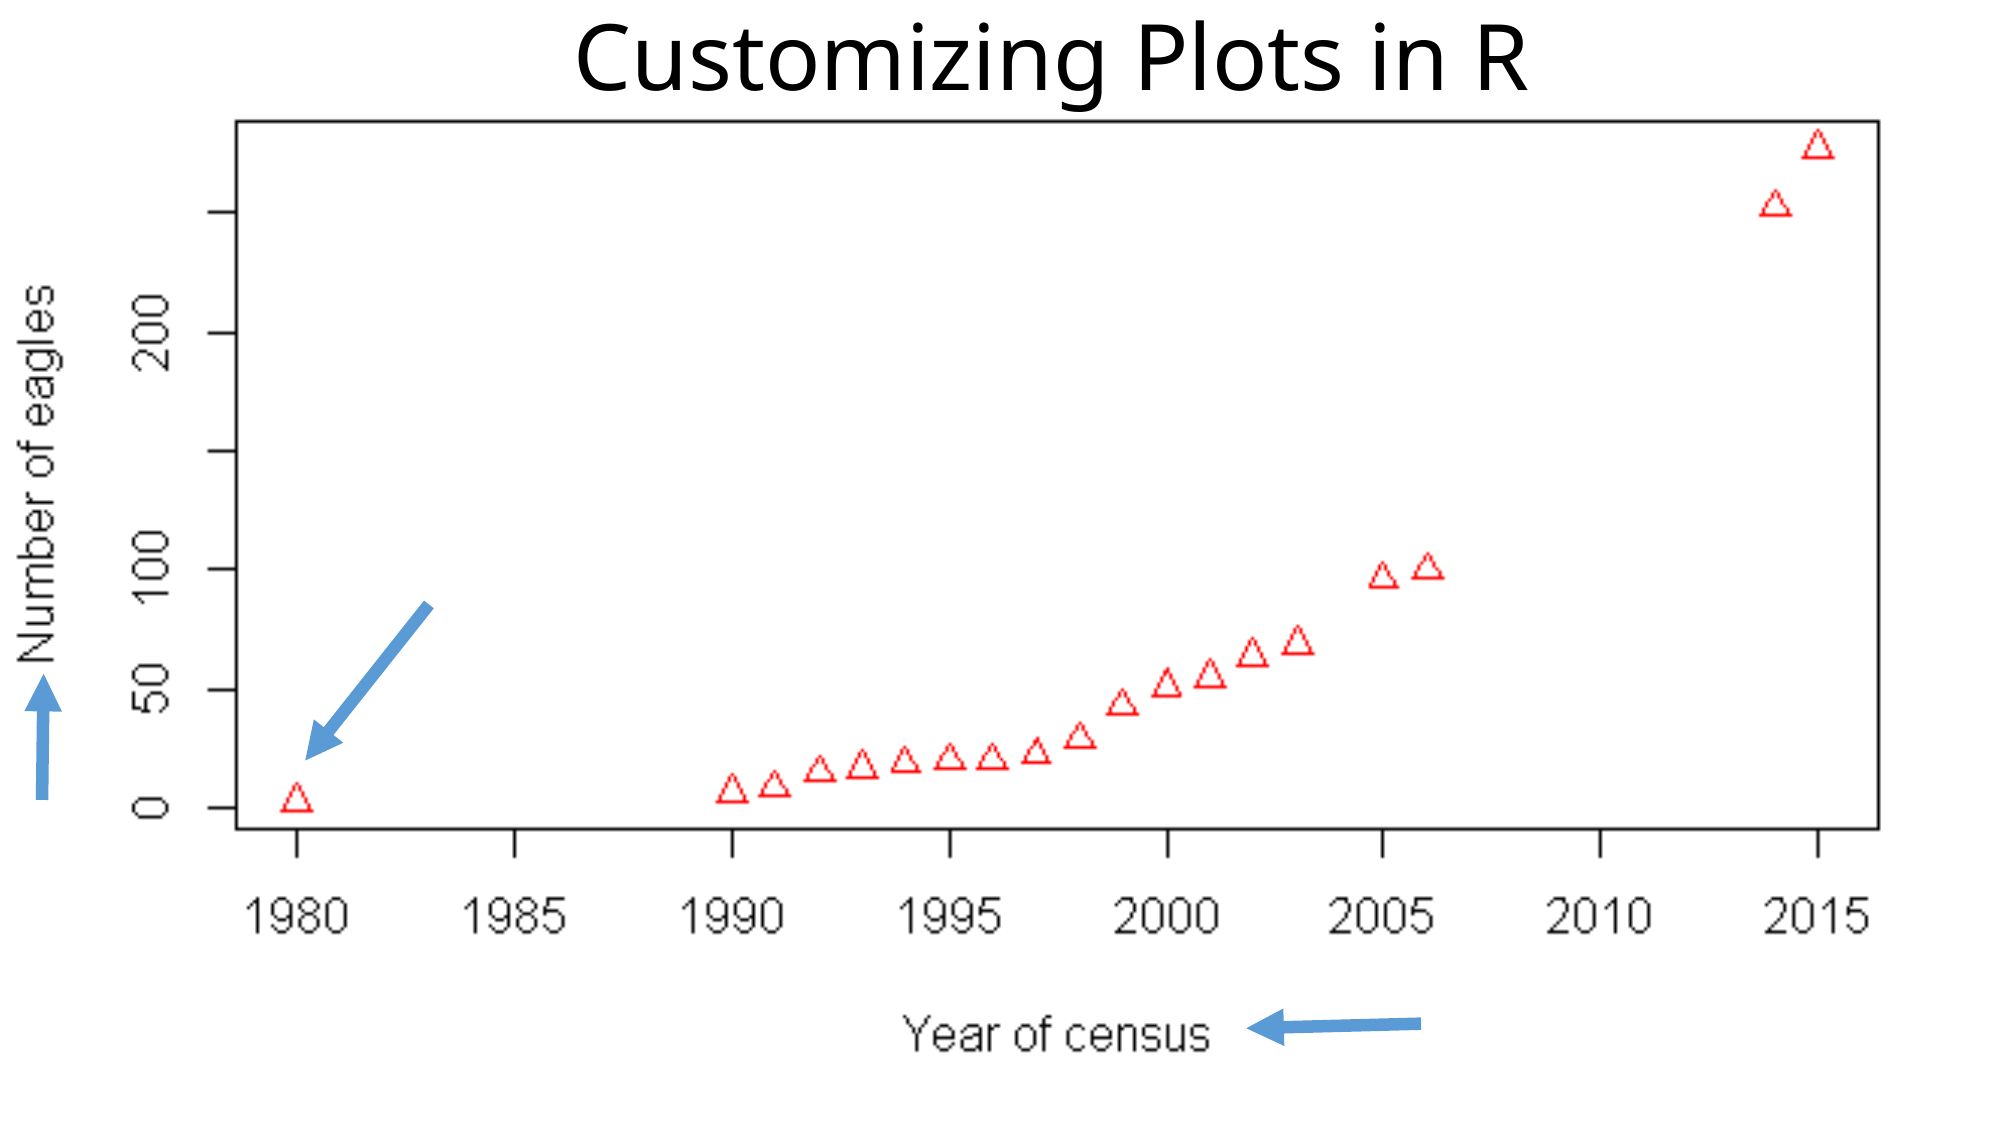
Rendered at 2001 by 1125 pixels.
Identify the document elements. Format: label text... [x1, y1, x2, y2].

title Customizing Plots in R [558, 0, 2000, 83]
picture [0, 83, 2001, 1125]
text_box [305, 604, 429, 761]
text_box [1246, 1023, 1422, 1029]
